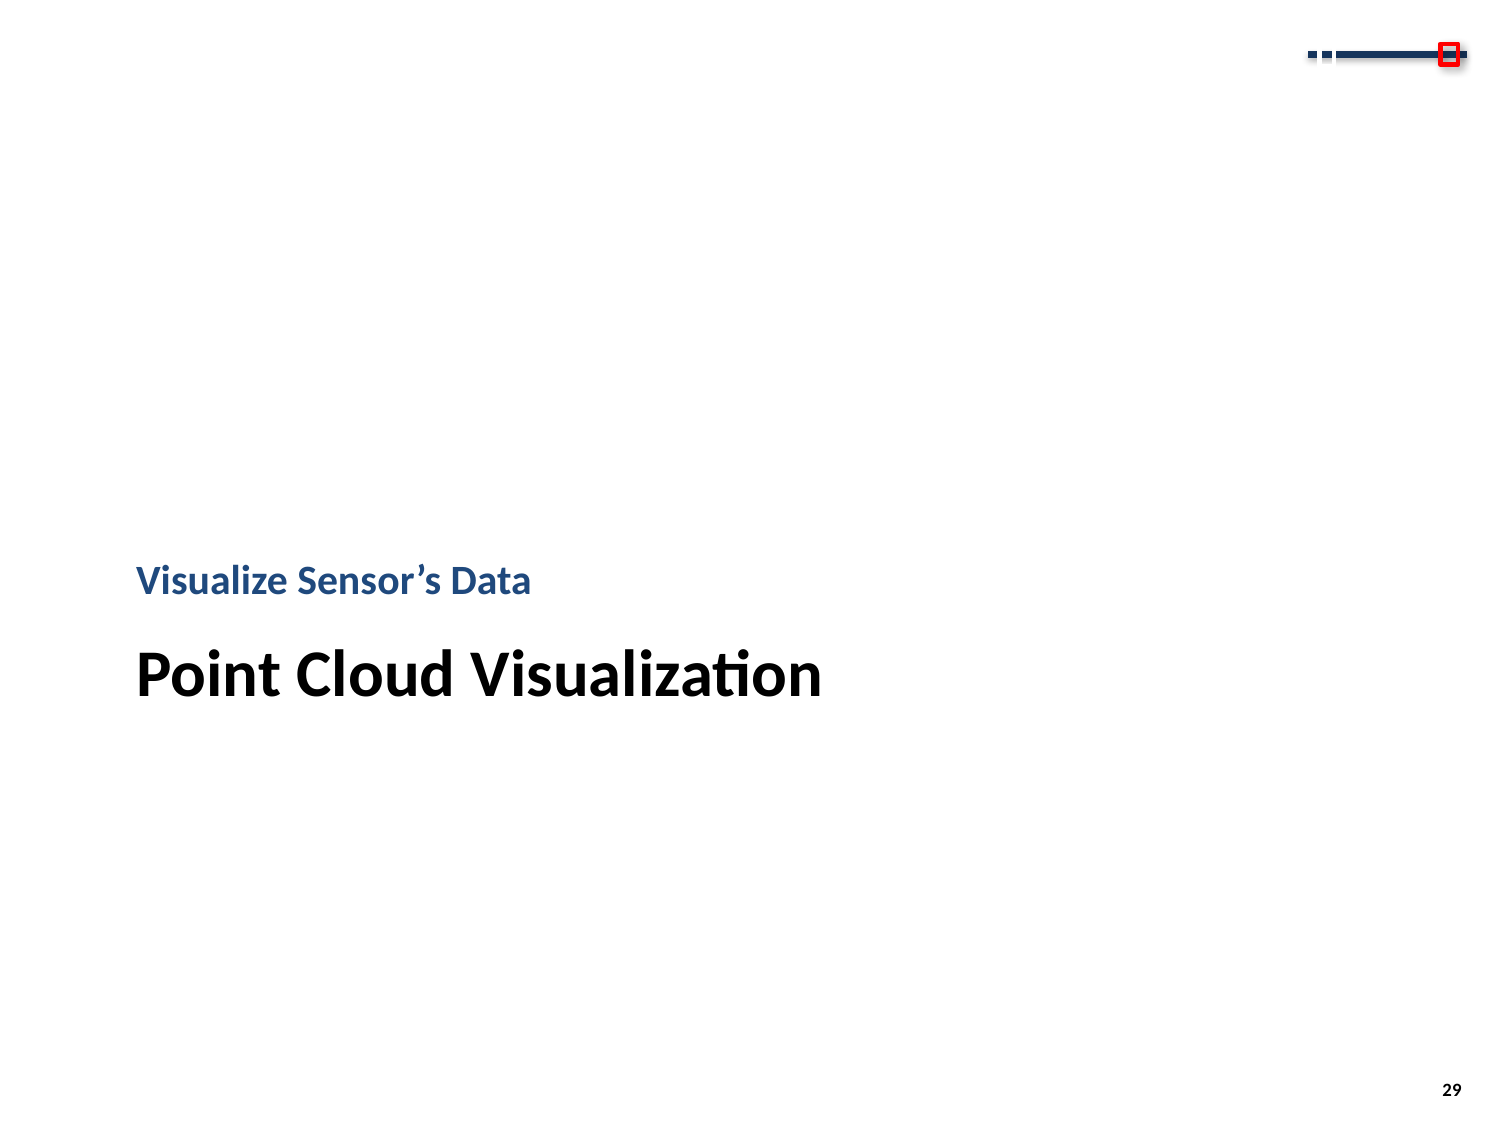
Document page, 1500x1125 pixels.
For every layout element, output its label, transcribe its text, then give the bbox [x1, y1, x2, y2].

slide_number 29 [1376, 1071, 1477, 1108]
subtitle Visualize Sensor’s Data [121, 444, 1397, 611]
title Point Cloud Visualization [121, 622, 1397, 836]
